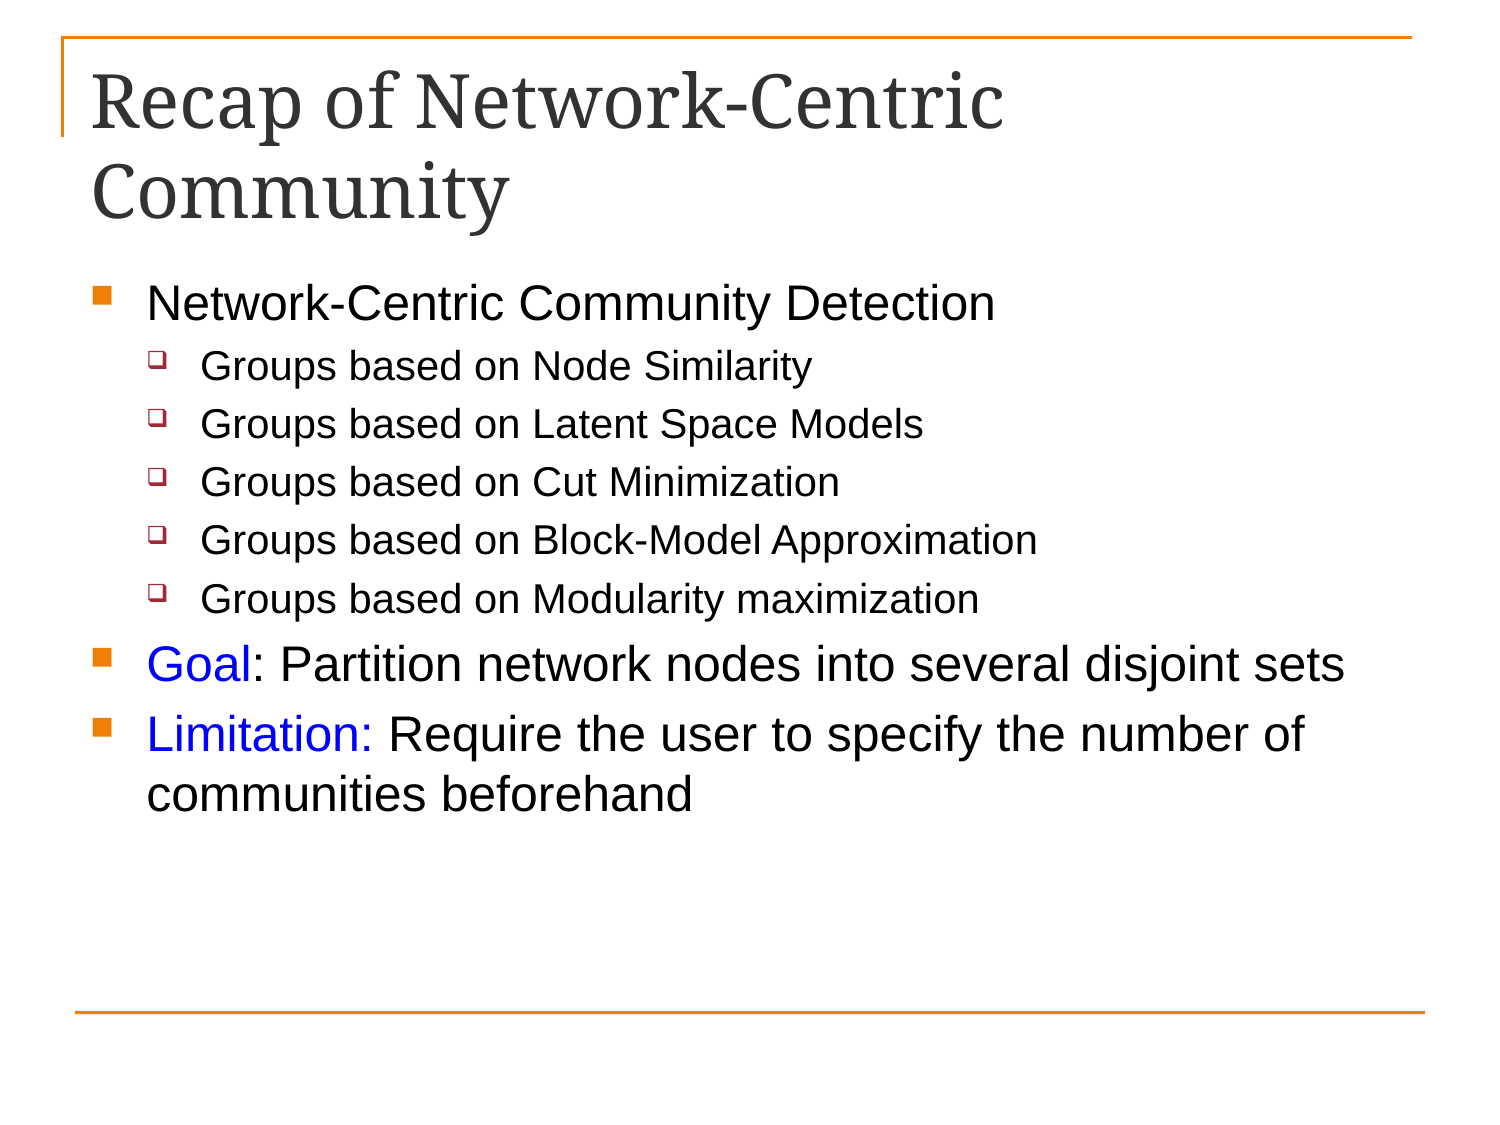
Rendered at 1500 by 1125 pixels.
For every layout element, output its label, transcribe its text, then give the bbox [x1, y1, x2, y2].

title Recap of Network-Centric Community [74, 45, 1426, 233]
list Network-Centric Community Detection Groups based on Node Similarity Groups based on Latent Space Models Groups based on Cut Minimization Groups based on Block-Model Approximation Groups based on Modularity maximization Goal: Partition network nodes into several disjoint sets Limitation: Require the user to specify the number of communities beforehand [74, 262, 1426, 1006]
